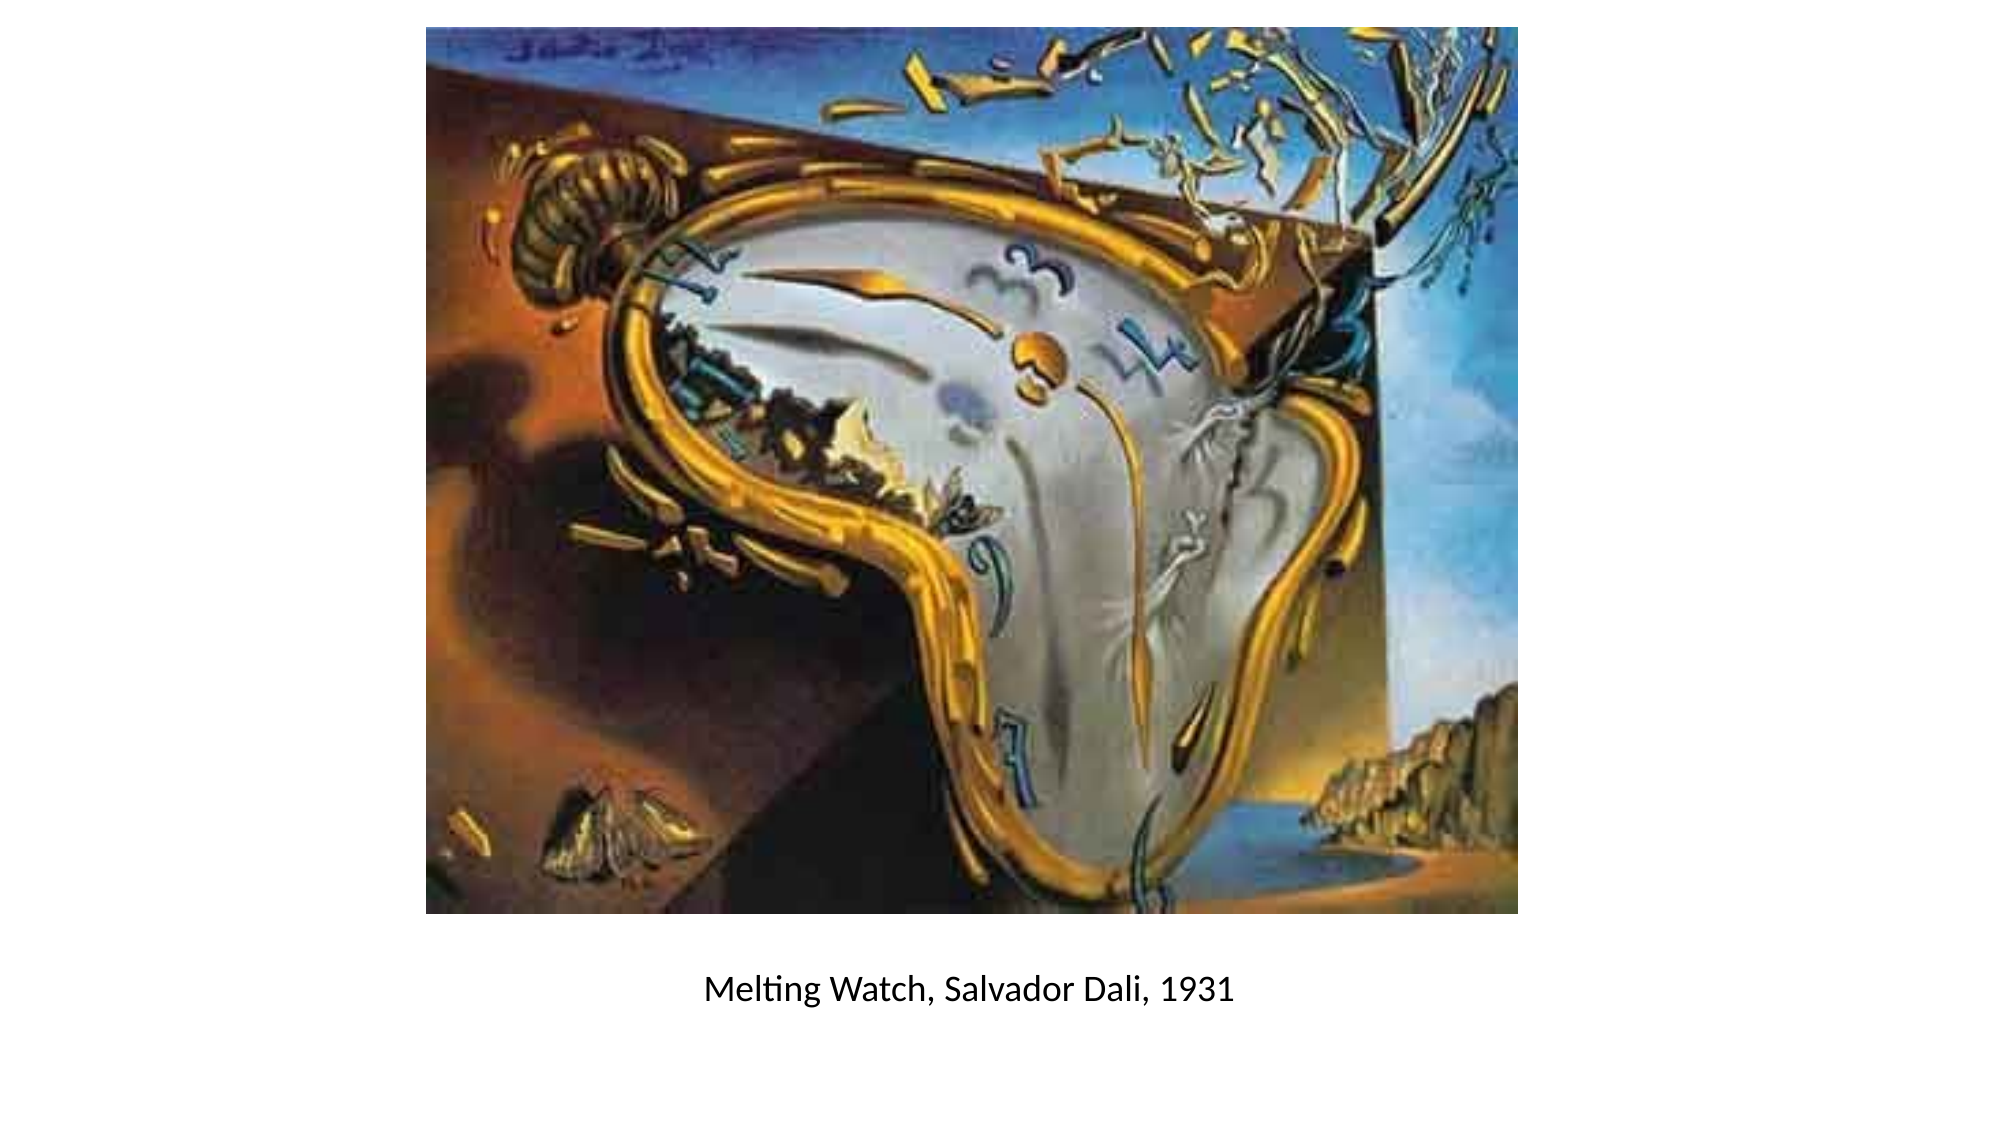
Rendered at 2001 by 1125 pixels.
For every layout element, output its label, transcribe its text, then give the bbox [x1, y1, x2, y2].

picture [426, 27, 1518, 914]
text_box Melting Watch, Salvador Dali, 1931 [688, 956, 1287, 1016]
